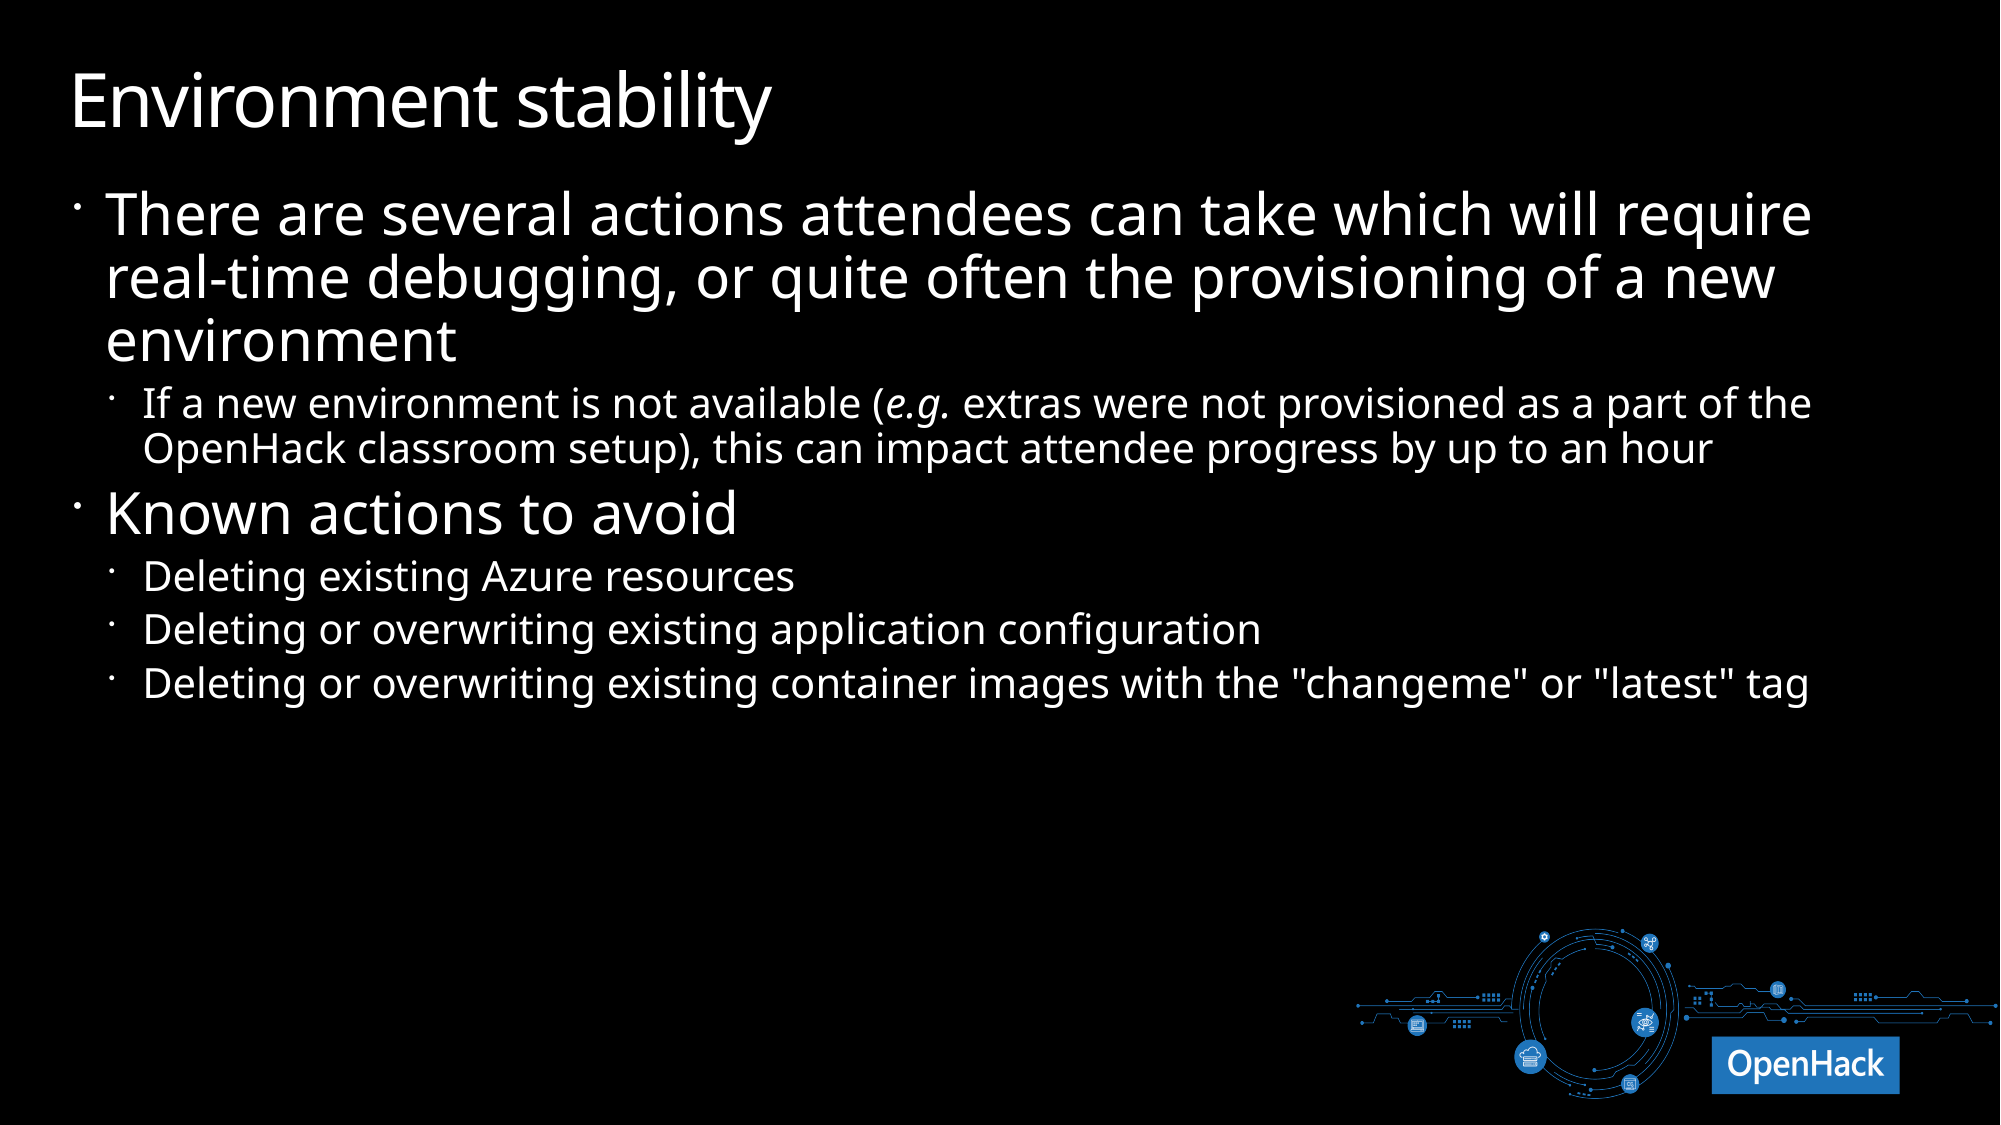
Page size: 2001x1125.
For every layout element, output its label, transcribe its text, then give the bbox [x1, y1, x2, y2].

list There are several actions attendees can take which will require real-time debugging, or quite often the provisioning of a new environment If a new environment is not available (e.g. extras were not provisioned as a part of the OpenHack classroom setup), this can impact attendee progress by up to an hour Known actions to avoid Deleting existing Azure resources Deleting or overwriting existing application configuration Deleting or overwriting existing container images with the "changeme" or "latest" tag [44, 170, 1957, 674]
picture [1356, 917, 2000, 1099]
title Environment stability [44, 47, 1957, 158]
